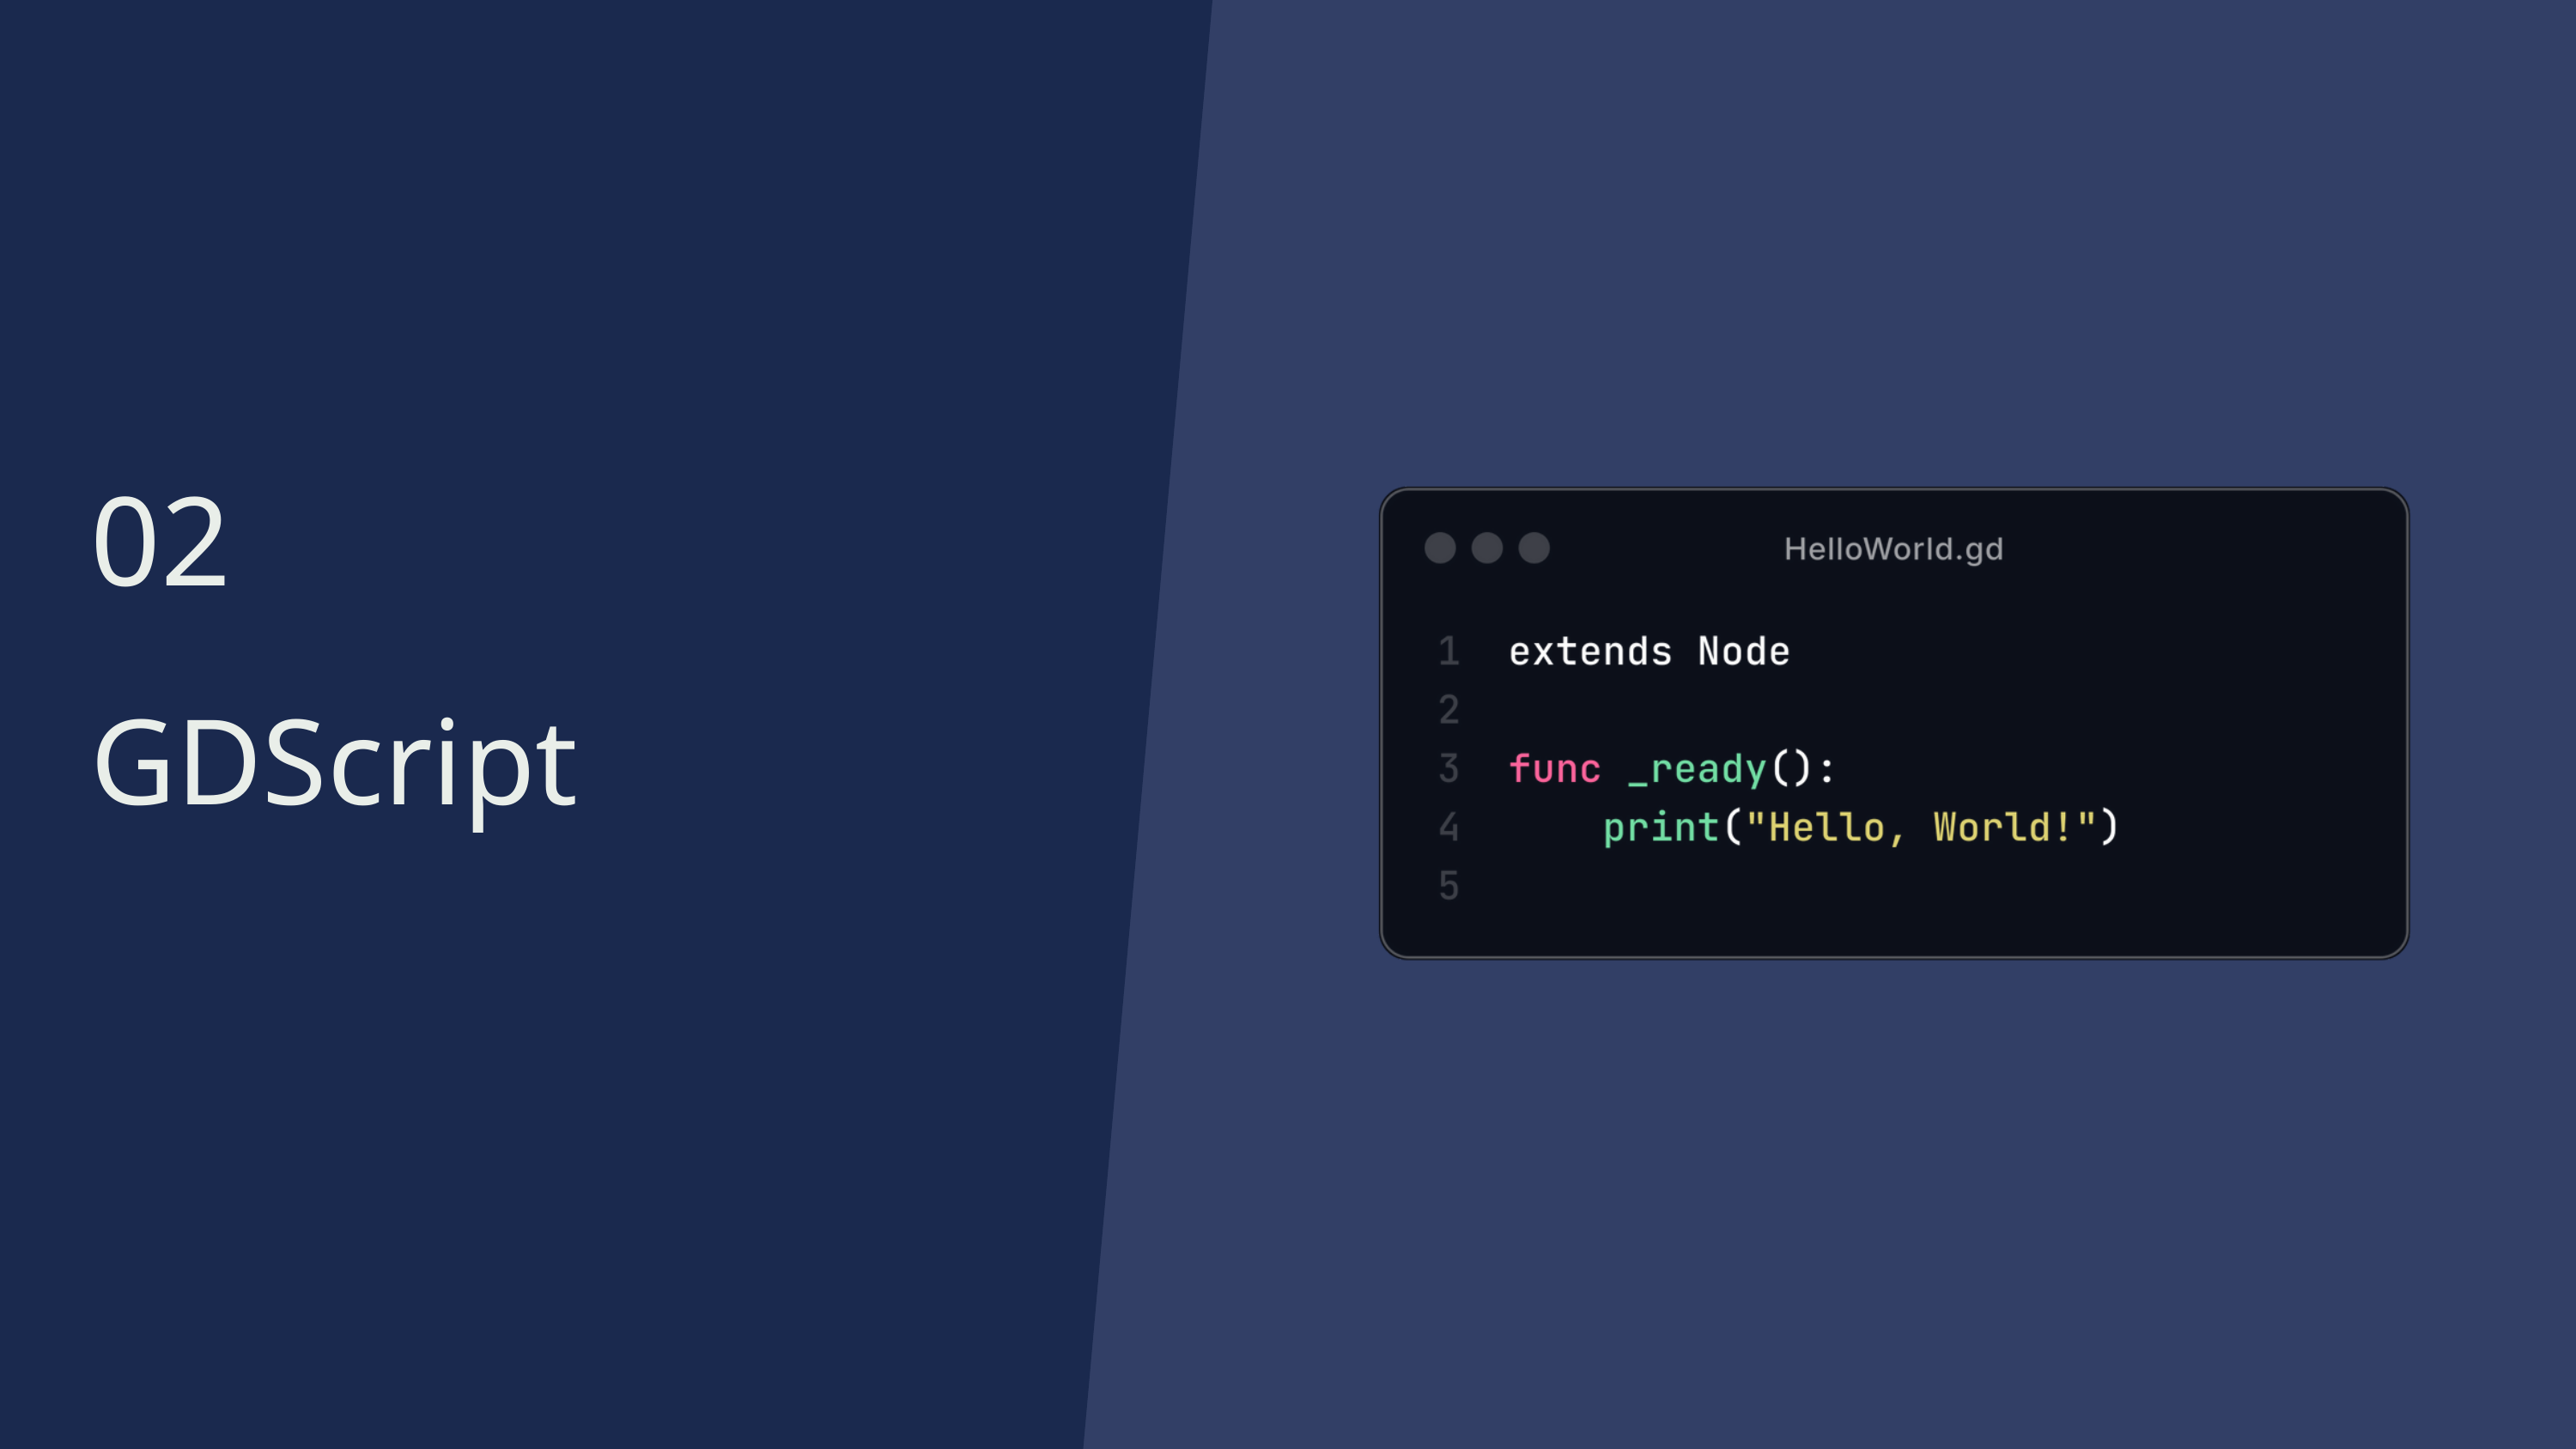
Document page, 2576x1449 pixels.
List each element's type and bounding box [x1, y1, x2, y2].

text_box [1216, 324, 2573, 1125]
text_box [0, 0, 1143, 1449]
